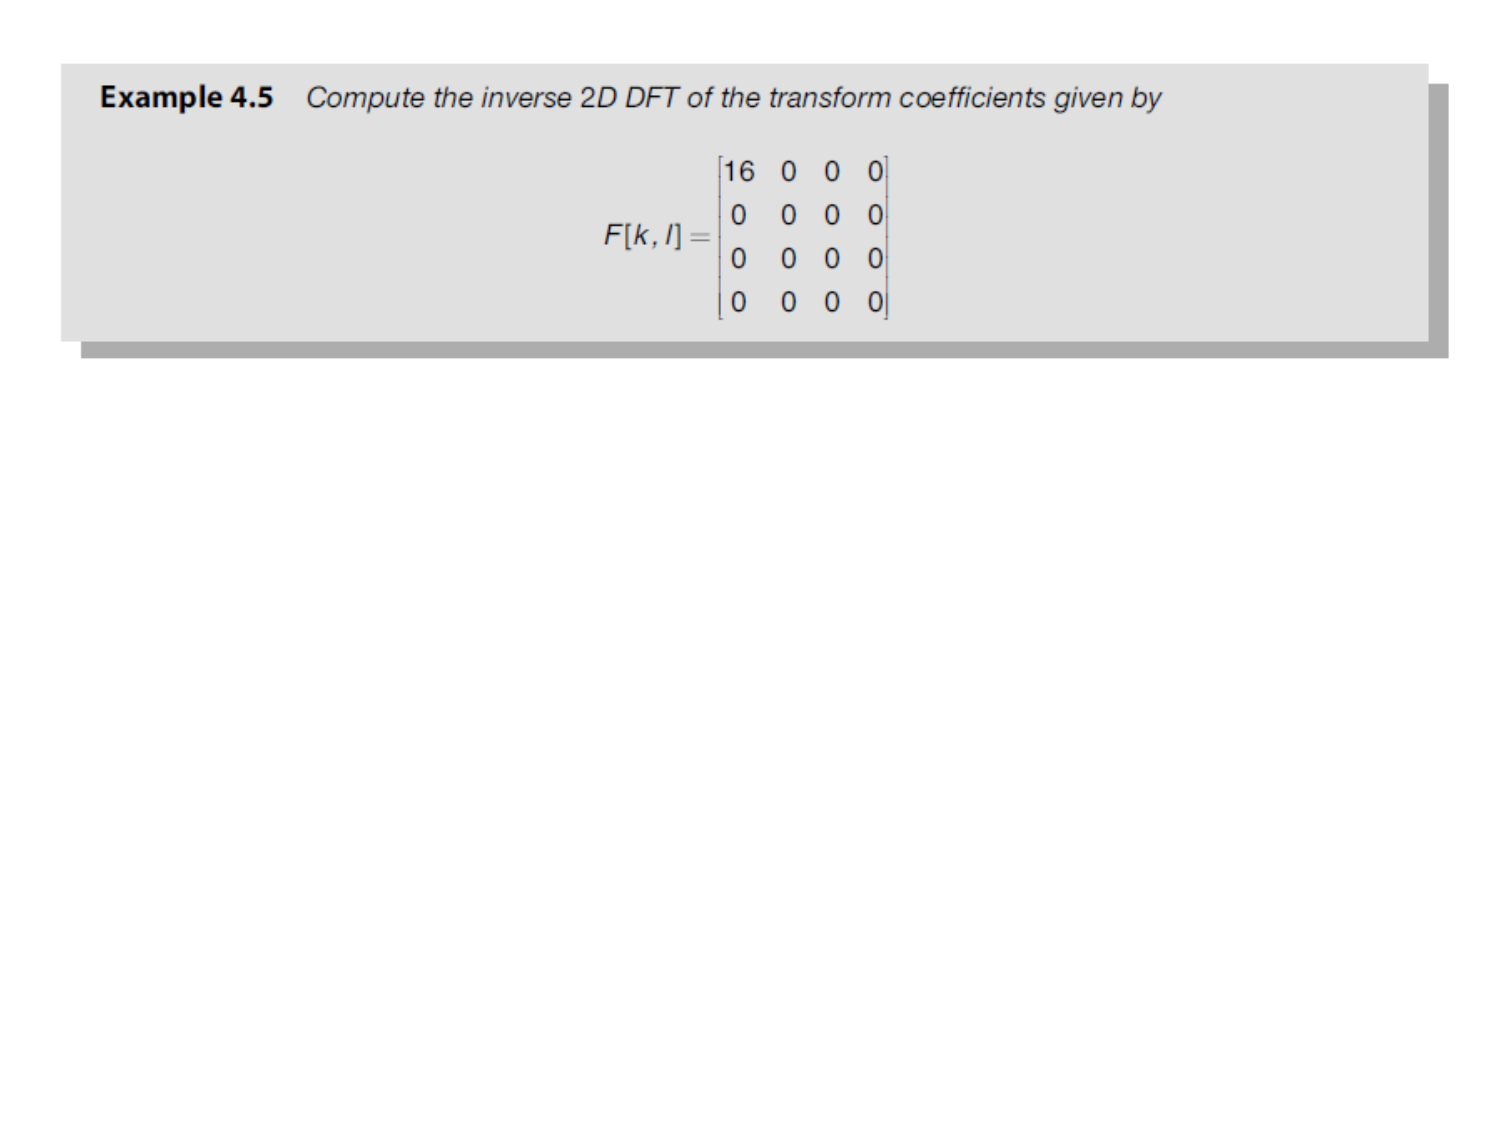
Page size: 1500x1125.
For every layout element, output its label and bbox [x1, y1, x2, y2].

picture [52, 54, 1454, 362]
